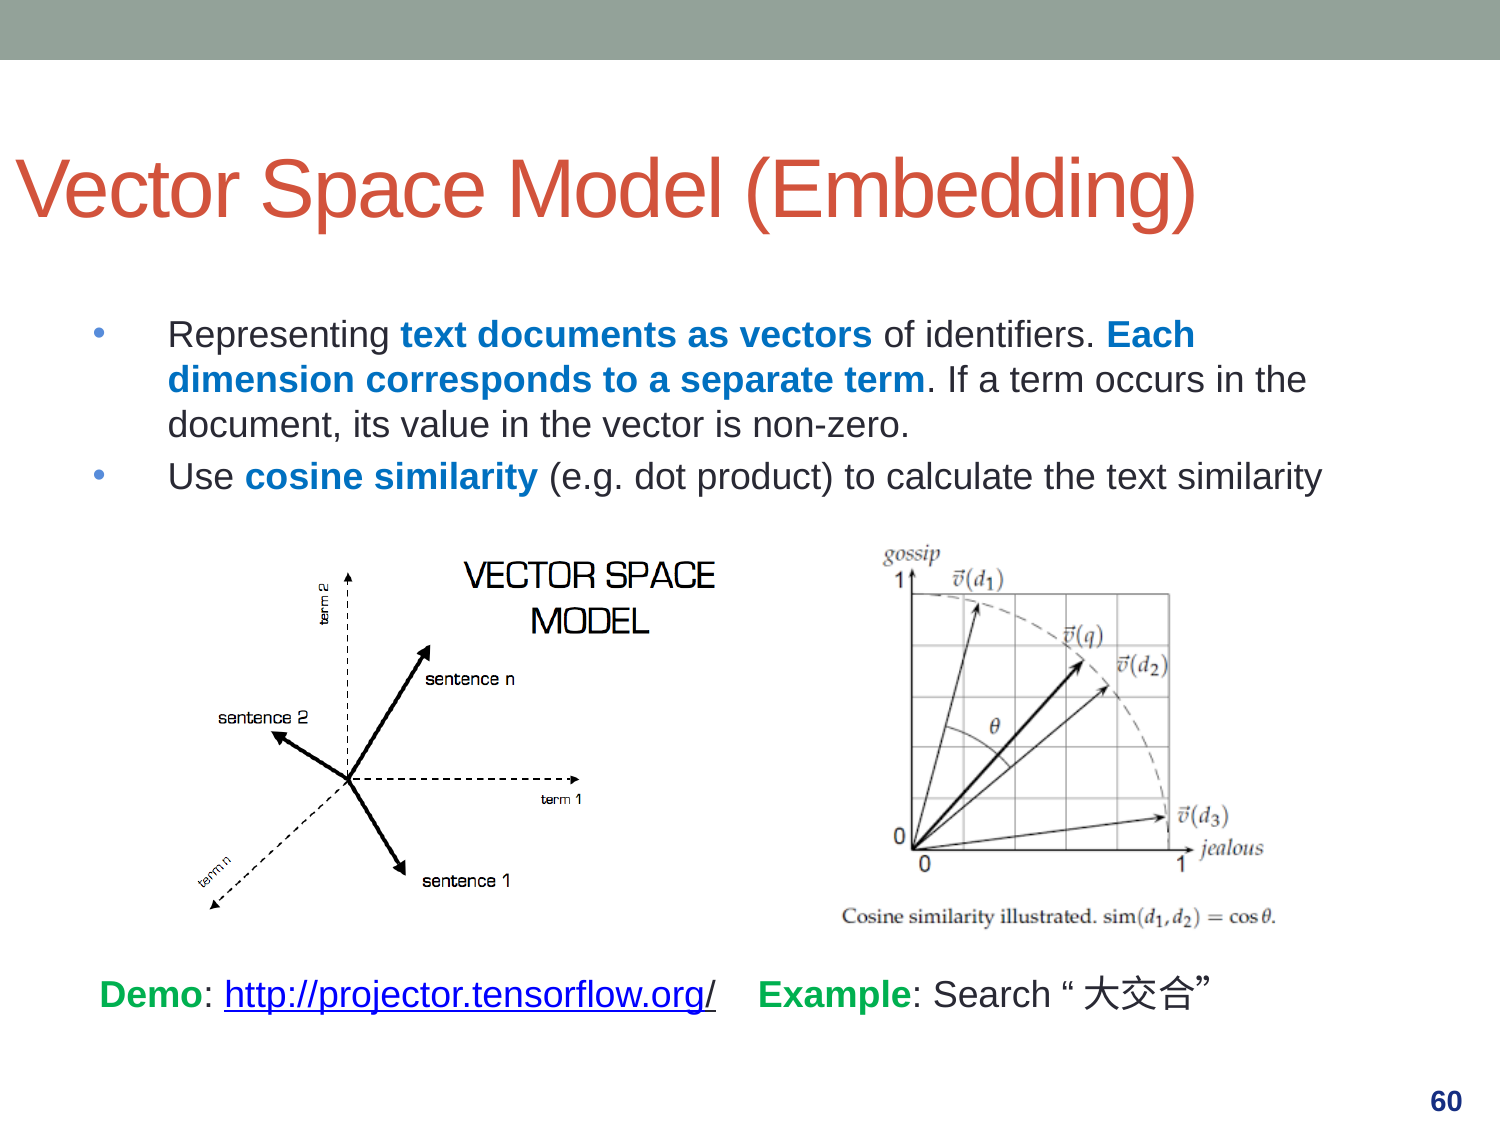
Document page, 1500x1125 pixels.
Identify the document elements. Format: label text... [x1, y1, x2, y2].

title Vector Space Model (Embedding) [0, 101, 1325, 266]
slide_number 60 [1415, 1070, 1499, 1125]
picture [159, 550, 719, 919]
picture [832, 526, 1285, 943]
text_box Representing text documents as vectors of identifiers. Each dimension corresponds to a separate term. If a term occurs in the document, its value in the vector is non-zero. Use cosine similarity (e.g. dot product) to calculate the text similarity [0, 302, 1353, 596]
text_box Demo: http://projector.tensorflow.org/ Example: Search “大交合” [84, 962, 1317, 1068]
